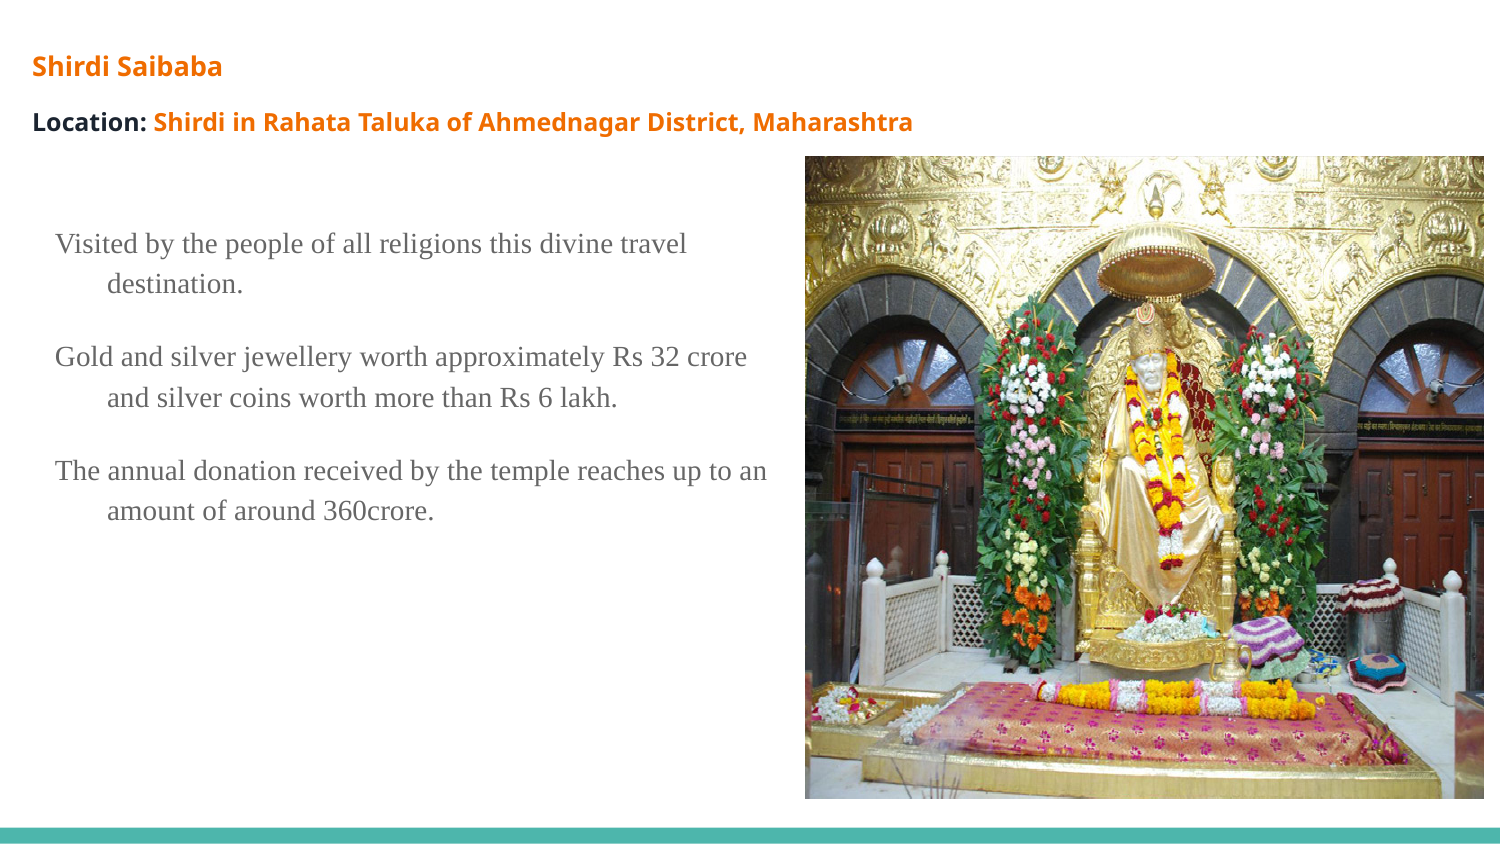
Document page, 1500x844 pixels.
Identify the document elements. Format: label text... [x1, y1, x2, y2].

title Shirdi Saibaba Location: Shirdi in Rahata Taluka of Ahmednagar District, Maharashtra [17, 29, 1415, 176]
list Visited by the people of all religions this divine travel destination. Gold and silver jewellery worth approximately Rs 32 crore and silver coins worth more than Rs 6 lakh. The annual donation received by the temple reaches up to an amount of around 360crore. [17, 203, 785, 829]
picture [805, 156, 1484, 799]
